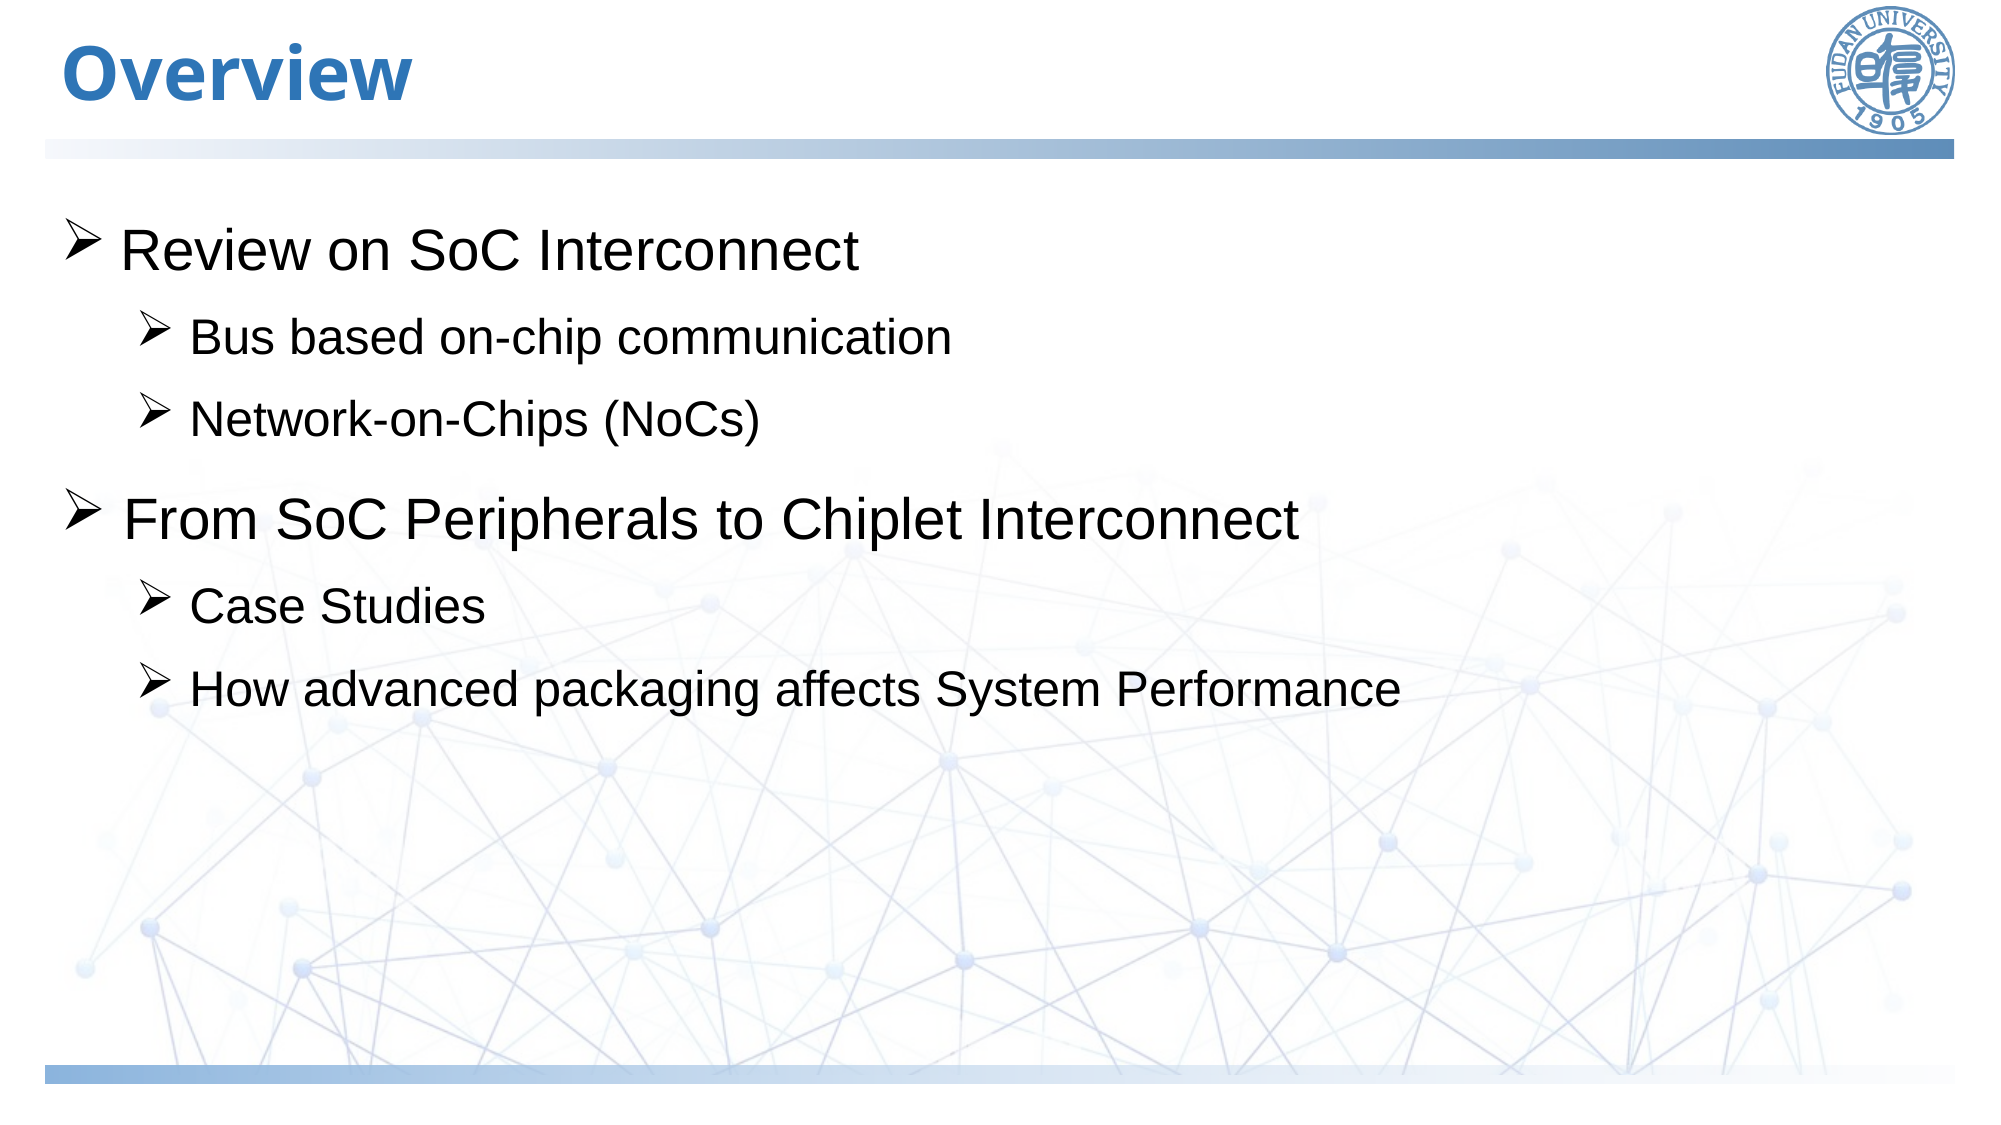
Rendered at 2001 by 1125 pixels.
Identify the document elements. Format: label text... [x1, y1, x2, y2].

list Review on SoC Interconnect Bus based on-chip communication Network-on-Chips (NoCs) From SoC Peripherals to Chiplet Interconnect Case Studies How advanced packaging affects System Performance [45, 190, 1955, 1014]
title Overview [45, 22, 1493, 131]
